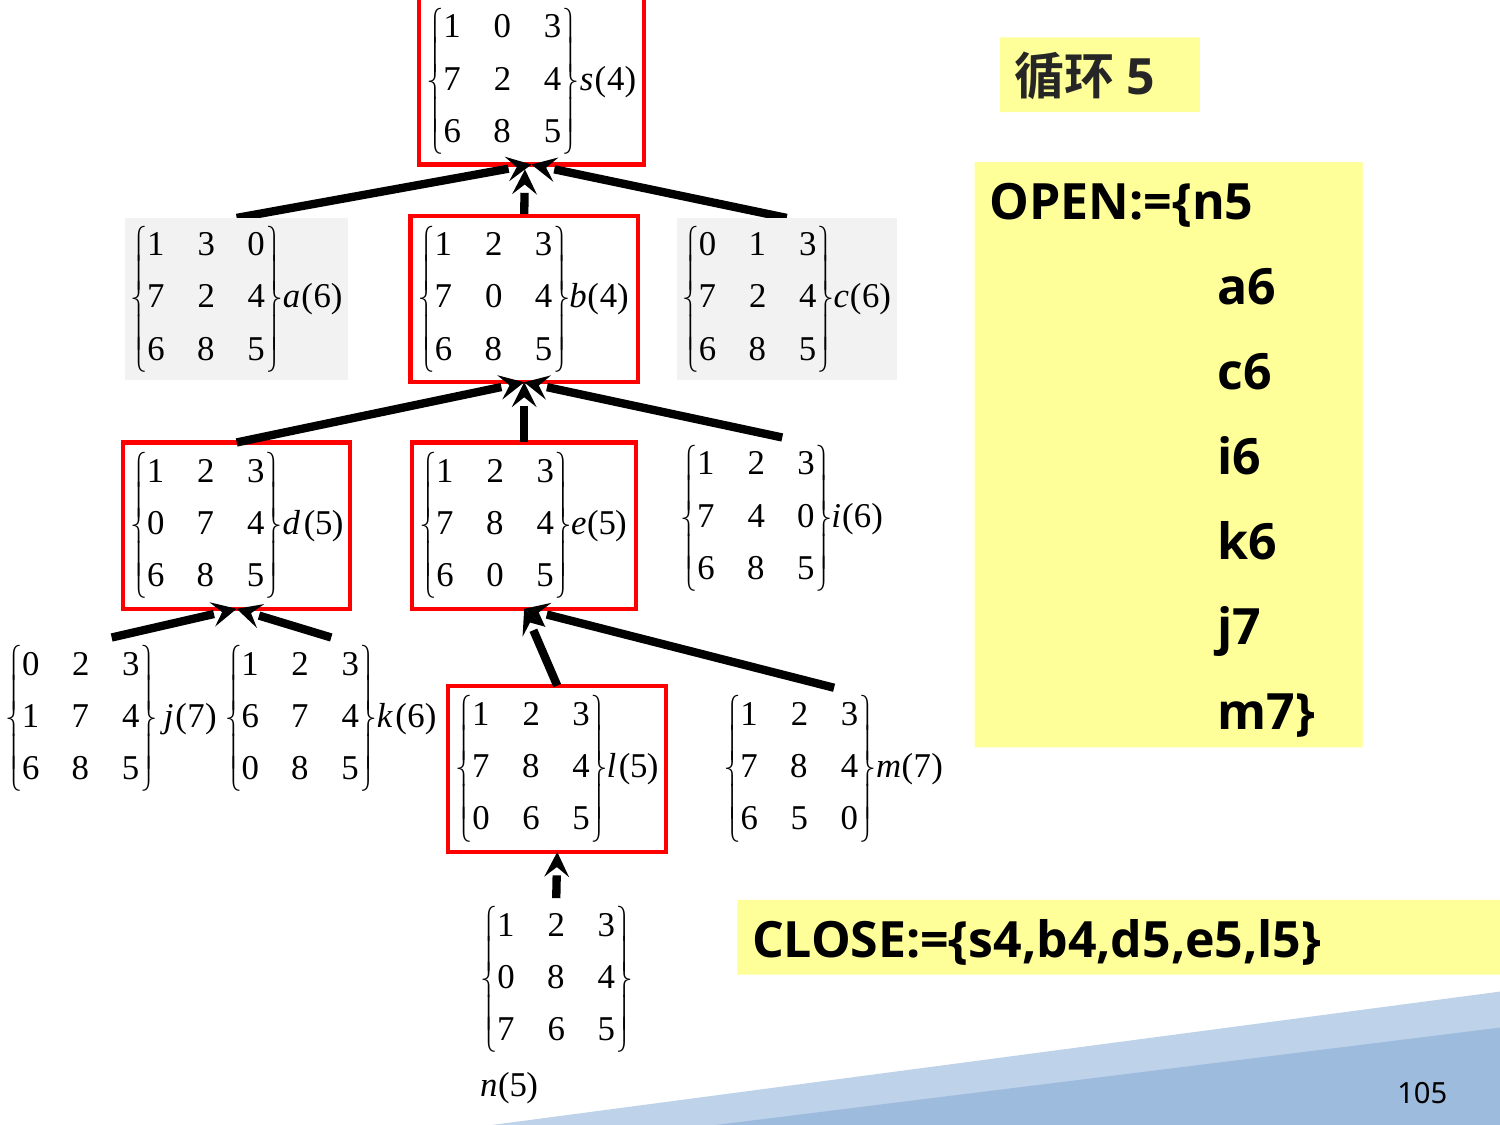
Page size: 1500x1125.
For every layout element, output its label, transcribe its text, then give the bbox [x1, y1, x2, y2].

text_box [124, 444, 349, 607]
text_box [449, 687, 665, 850]
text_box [421, 0, 642, 163]
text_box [531, 164, 787, 218]
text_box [524, 382, 783, 438]
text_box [0, 637, 219, 800]
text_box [236, 382, 524, 443]
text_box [676, 217, 897, 381]
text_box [718, 687, 950, 850]
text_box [674, 437, 890, 600]
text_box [236, 164, 531, 218]
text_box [237, 608, 332, 638]
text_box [413, 444, 634, 607]
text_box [474, 898, 638, 1113]
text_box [219, 637, 443, 800]
text_box OPEN:={n5 a6 c6 i6 k6 j7 m7} [974, 162, 1363, 748]
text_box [412, 217, 636, 381]
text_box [111, 608, 237, 638]
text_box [524, 608, 835, 688]
text_box 循环5 [999, 37, 1200, 113]
text_box CLOSE:={s4,b4,d5,e5,l5} [737, 899, 1500, 975]
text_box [124, 217, 349, 381]
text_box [492, 991, 1500, 1125]
